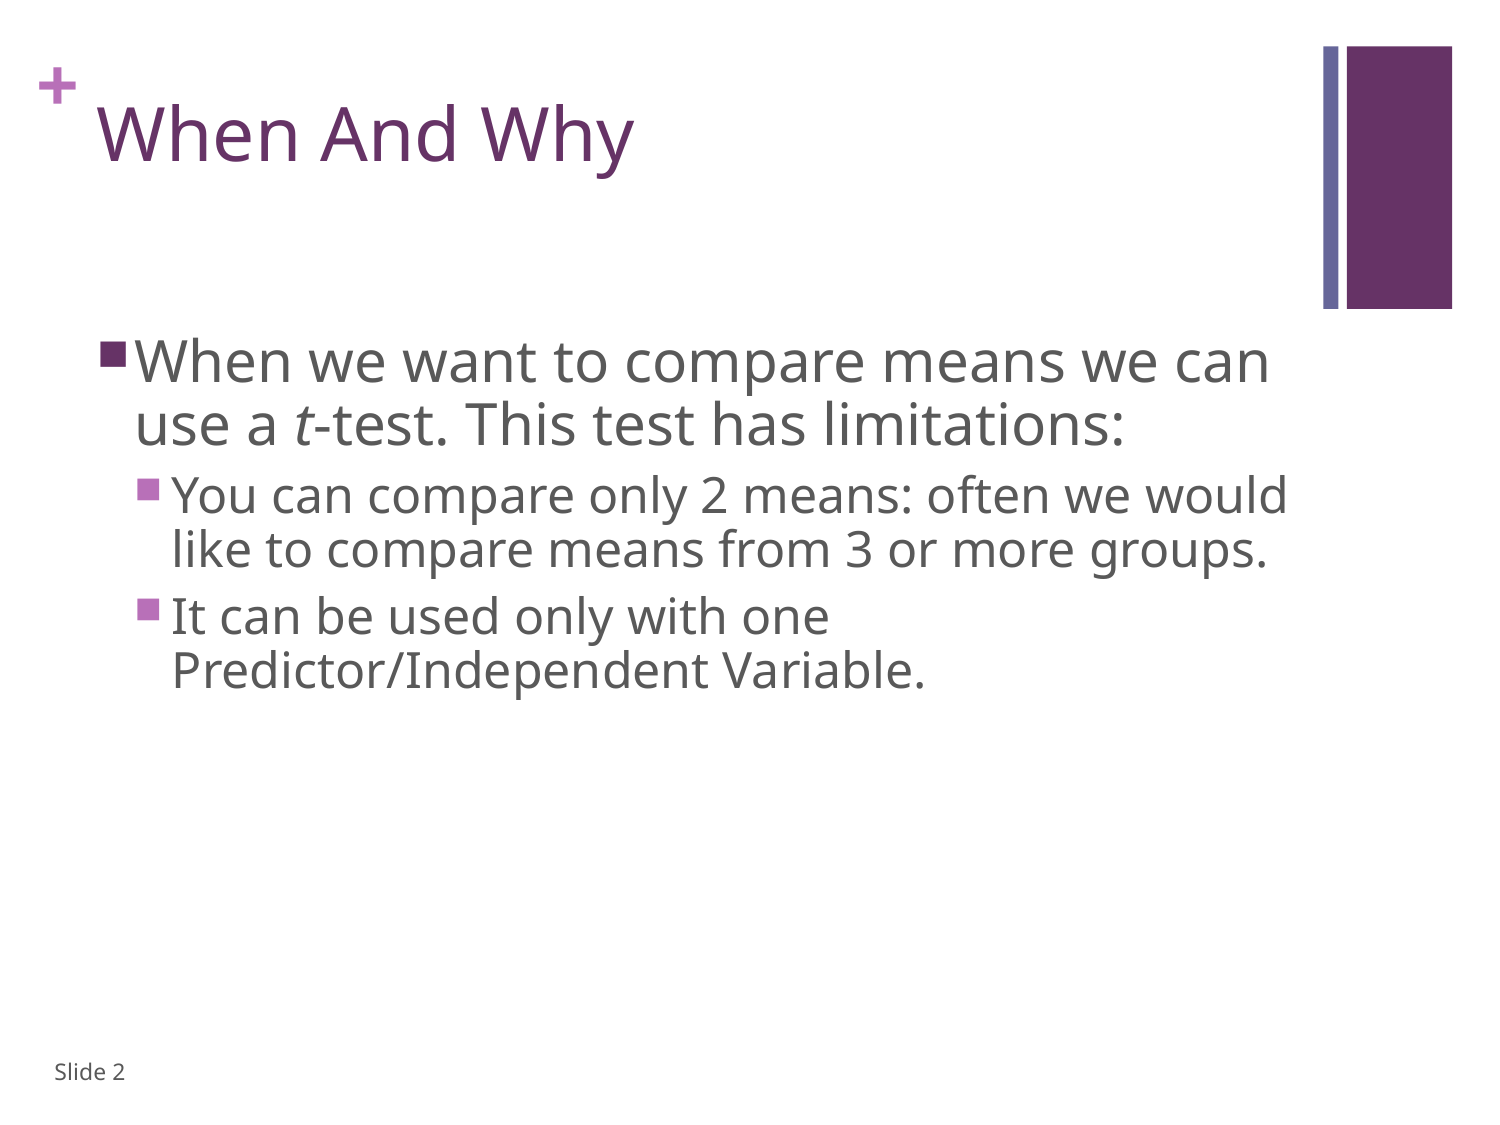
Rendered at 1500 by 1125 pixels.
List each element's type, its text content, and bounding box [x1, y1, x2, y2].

title When And Why [81, 79, 1322, 263]
list When we want to compare means we can use a t-test. This test has limitations: You can compare only 2 means: often we would like to compare means from 3 or more groups. It can be used only with one Predictor/Independent Variable. [81, 324, 1322, 1005]
slide_number Slide 2 [0, 1042, 141, 1103]
